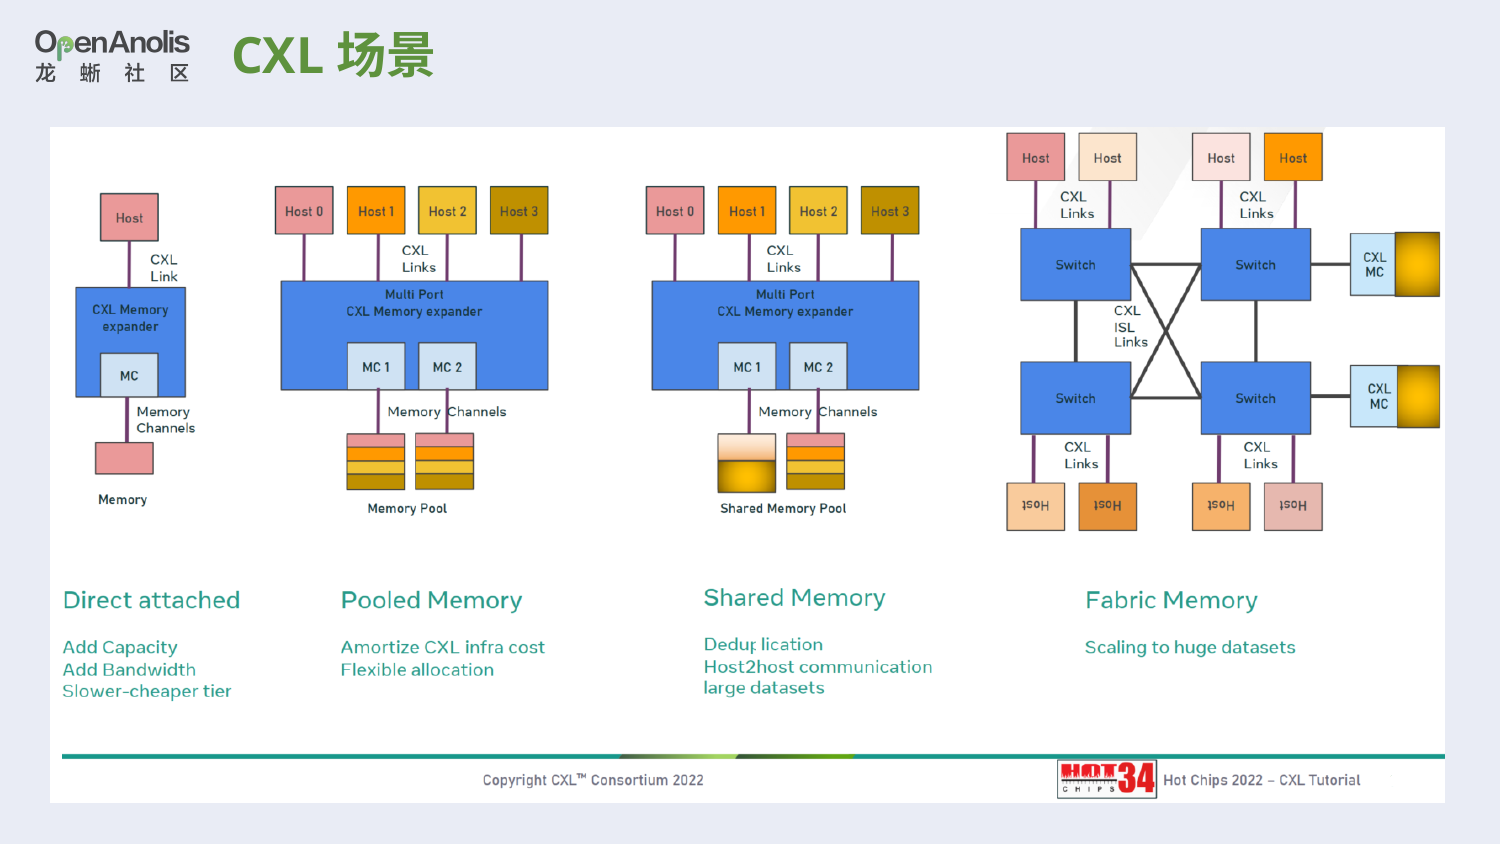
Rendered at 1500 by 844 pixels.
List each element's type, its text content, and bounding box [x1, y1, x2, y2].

picture [34, 0, 191, 113]
text_box CXL场景 [216, 15, 463, 91]
picture [50, 127, 1445, 803]
